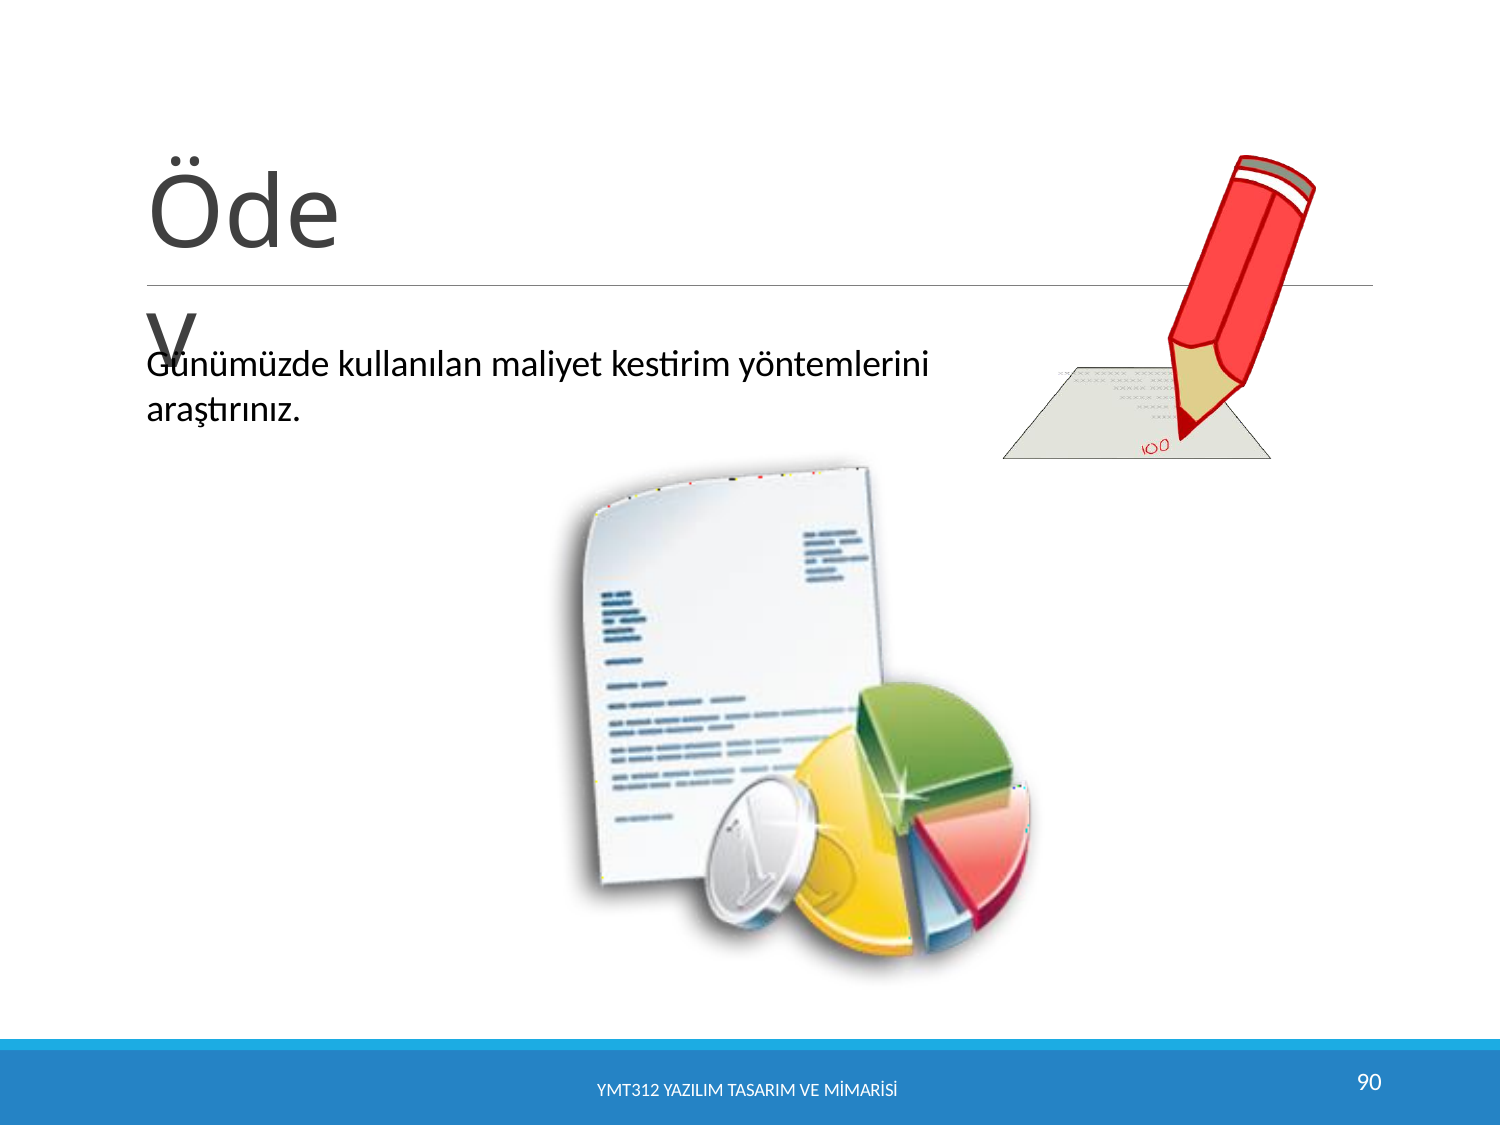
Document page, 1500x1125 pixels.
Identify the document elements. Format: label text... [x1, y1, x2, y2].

text_box 90 [1354, 1063, 1384, 1096]
text_box [529, 439, 1072, 996]
text_box Ödev [144, 145, 356, 336]
text_box Günümüzde kullanılan maliyet kestirim yöntemlerini araştırınız. [144, 336, 942, 429]
text_box [1002, 155, 1316, 460]
text_box YMT312 YAZILIM TASARIM VE MİMARİSİ [594, 1075, 906, 1100]
